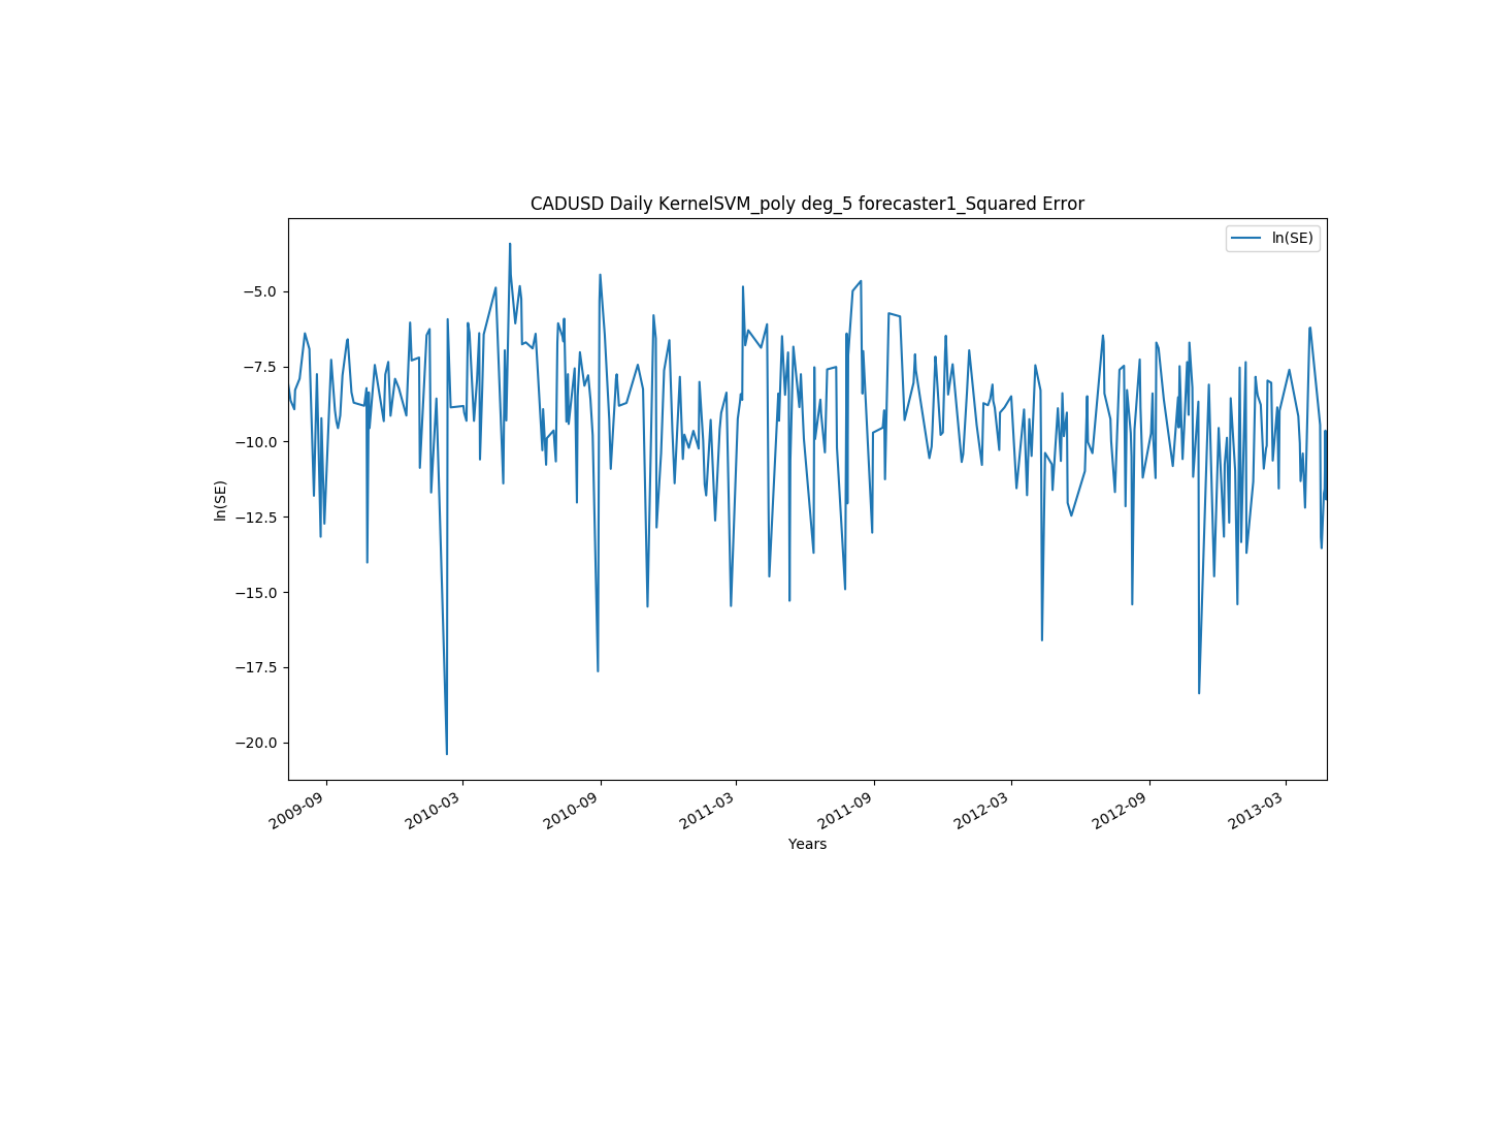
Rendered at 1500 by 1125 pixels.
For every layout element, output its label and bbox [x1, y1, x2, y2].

picture [119, 119, 1461, 946]
